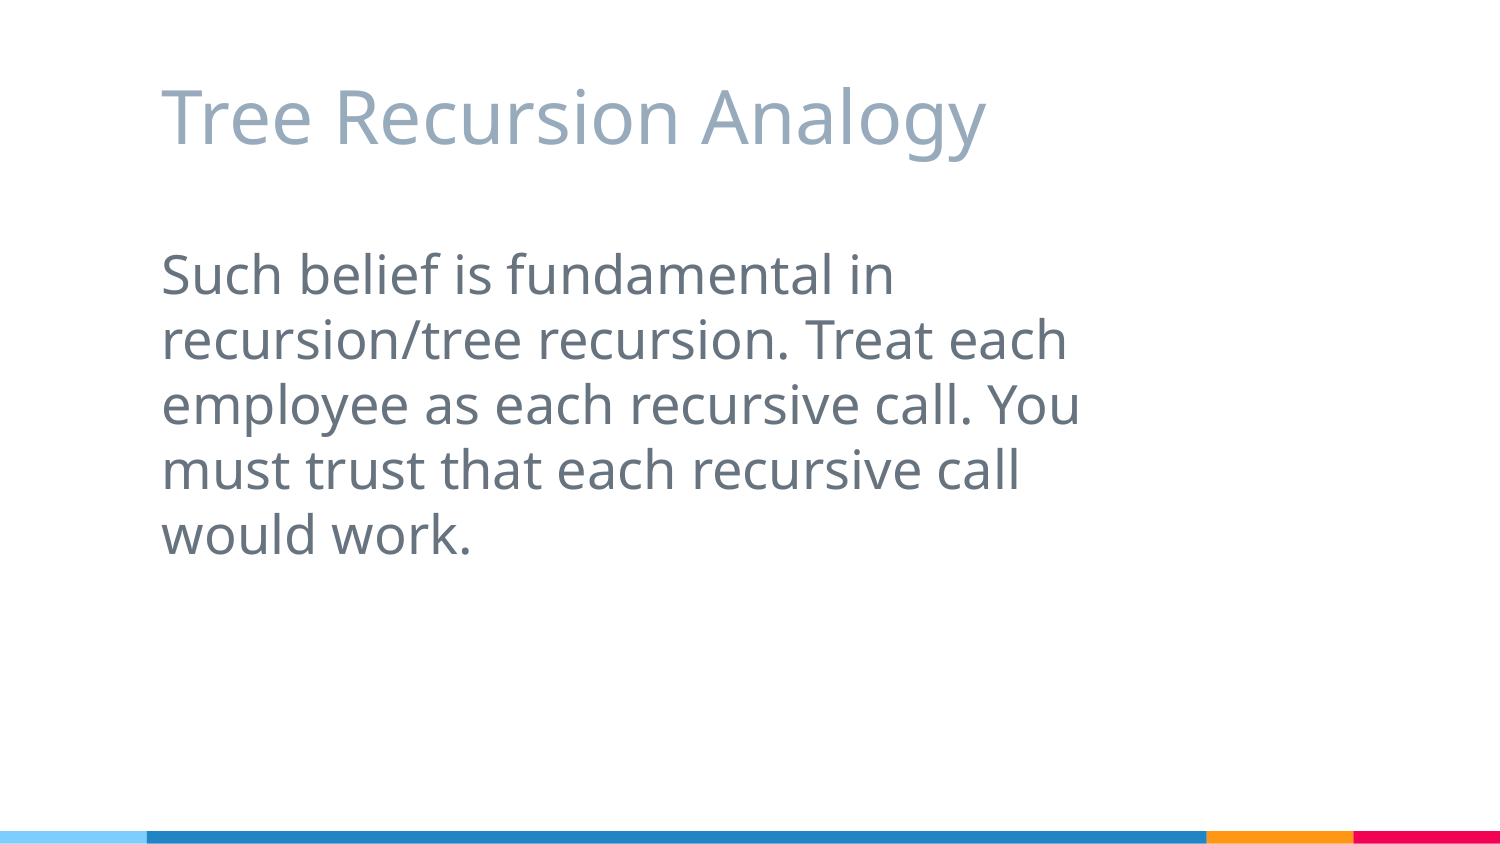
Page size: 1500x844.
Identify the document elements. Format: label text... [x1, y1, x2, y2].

list Such belief is fundamental in recursion/tree recursion. Treat each employee as each recursive call. You must trust that each recursive call would work. [146, 225, 1207, 809]
title Tree Recursion Analogy [146, 33, 1207, 175]
